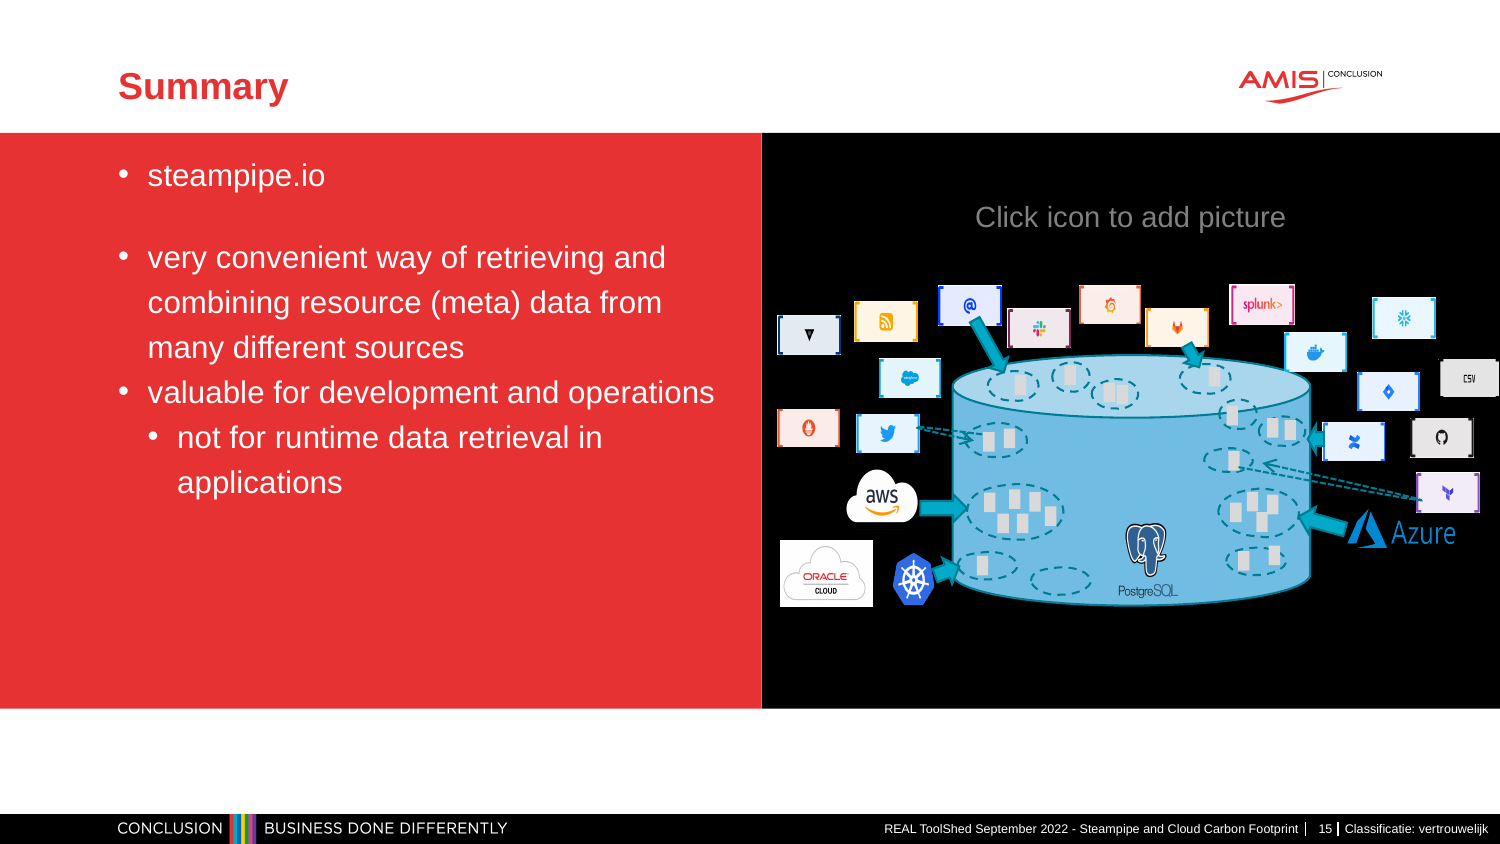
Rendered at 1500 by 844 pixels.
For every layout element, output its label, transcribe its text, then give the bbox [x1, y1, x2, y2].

picture [761, 132, 1500, 709]
list steampipe.io very convenient way of retrieving and combining resource (meta) data from many different sources valuable for development and operations not for runtime data retrieval in applications [118, 147, 733, 706]
footer REAL ToolShed September 2022 - Steampipe and Cloud Carbon Footprint [814, 820, 1299, 839]
slide_number 15 [1309, 820, 1333, 839]
title Summary [118, 47, 1205, 130]
picture [239, 814, 1500, 844]
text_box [771, 284, 1500, 608]
picture [1205, 59, 1388, 106]
picture [0, 814, 236, 844]
